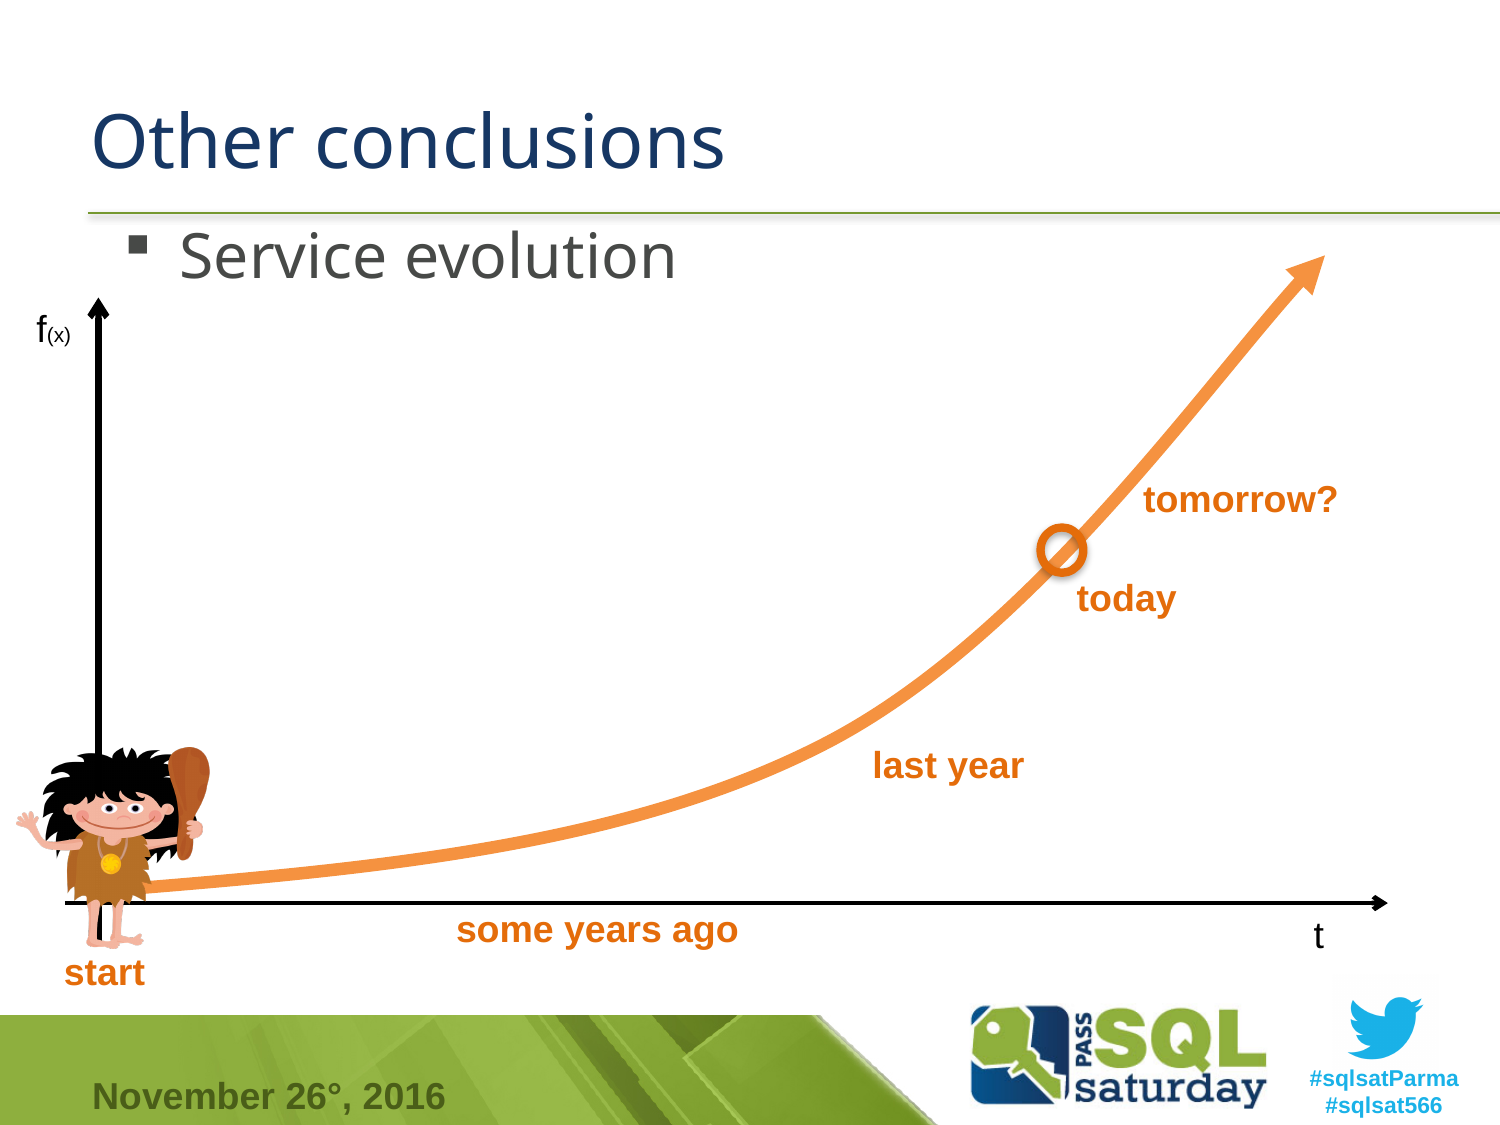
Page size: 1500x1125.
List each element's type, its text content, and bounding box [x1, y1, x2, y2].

list Service evolution [108, 208, 1436, 1047]
text_box last year [857, 733, 1040, 794]
text_box today [1061, 566, 1192, 627]
text_box tomorrow? [1128, 467, 1354, 528]
picture [1332, 974, 1439, 1082]
picture [0, 1015, 1282, 1125]
picture [15, 747, 210, 949]
text_box t [1298, 912, 1340, 964]
text_box [1039, 526, 1085, 574]
text_box f(x) [21, 297, 87, 358]
text_box some years ago [441, 898, 754, 902]
text_box some years ago [441, 912, 754, 958]
text_box start [49, 957, 160, 1001]
title Other conclusions [75, 45, 1425, 233]
